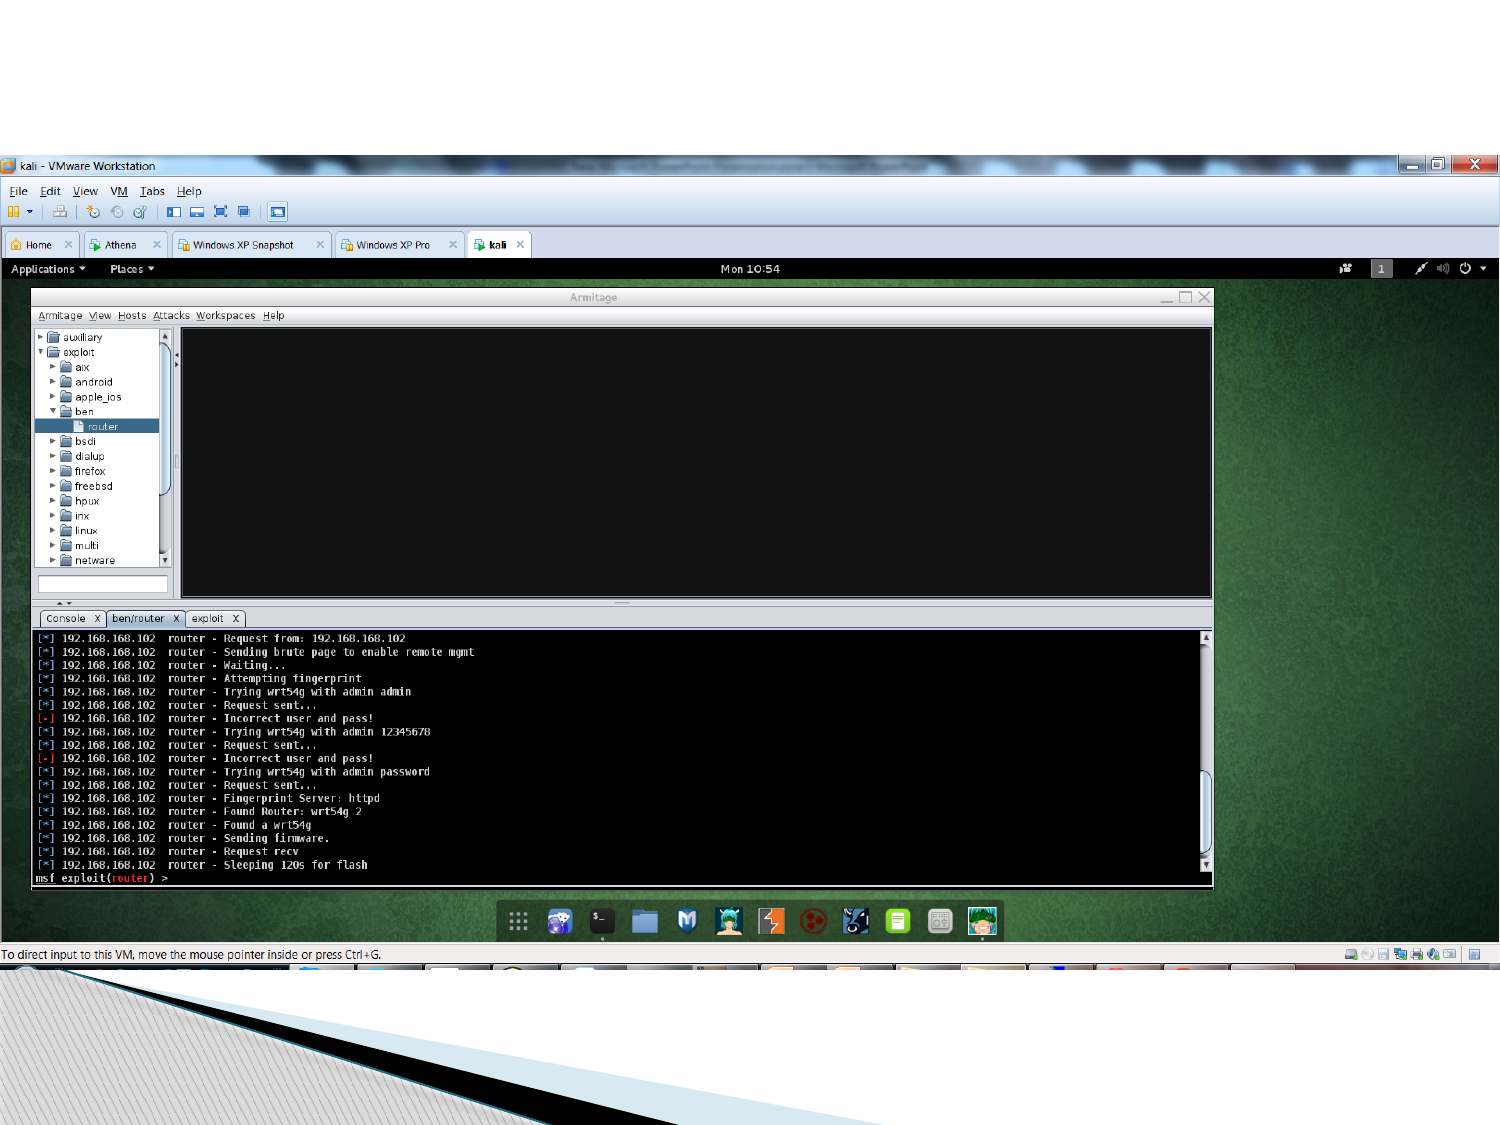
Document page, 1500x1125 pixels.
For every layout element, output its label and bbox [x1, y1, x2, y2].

picture [0, 155, 1500, 970]
